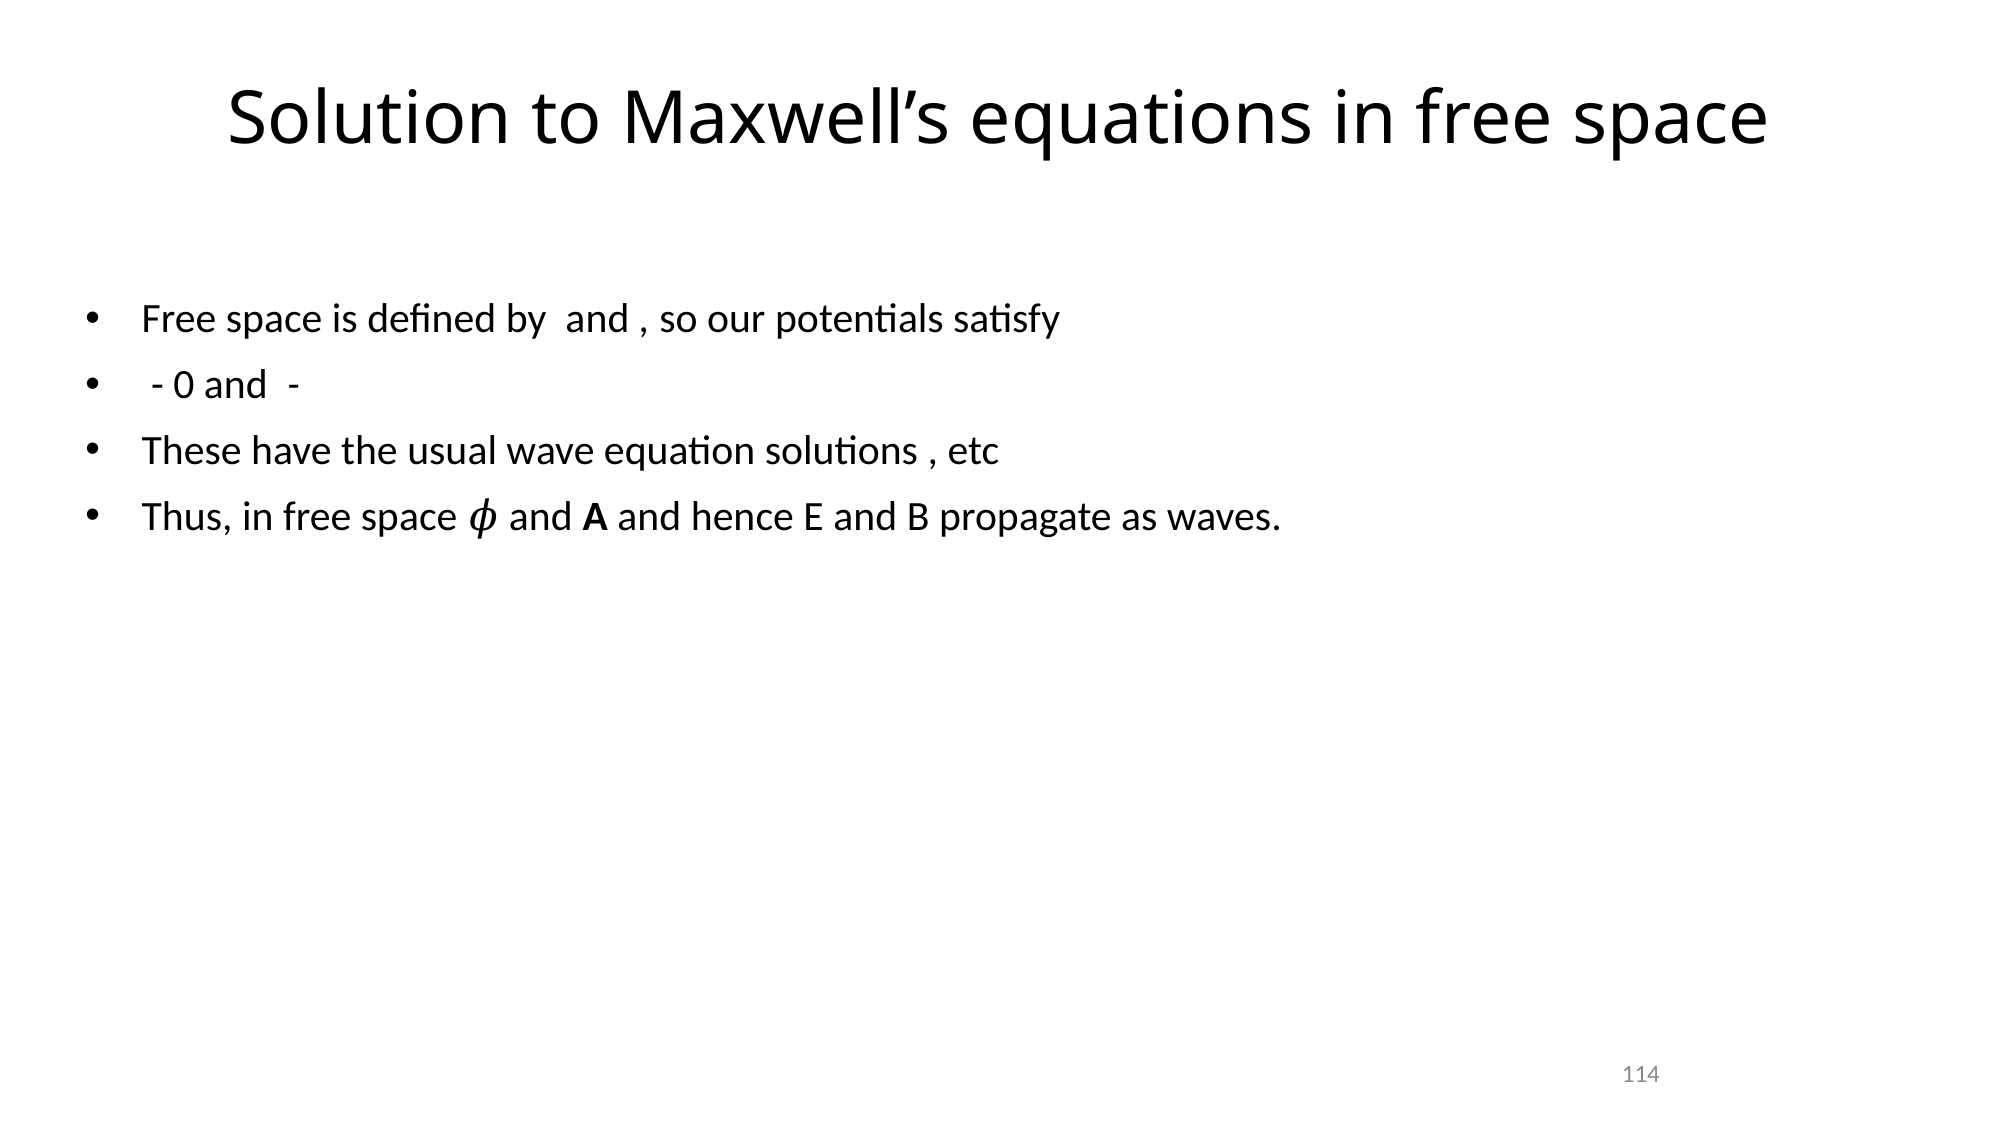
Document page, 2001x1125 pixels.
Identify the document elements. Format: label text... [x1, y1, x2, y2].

slide_number 114 [1325, 1042, 1675, 1103]
title Solution to Maxwell’s equations in free space [42, 49, 1958, 192]
